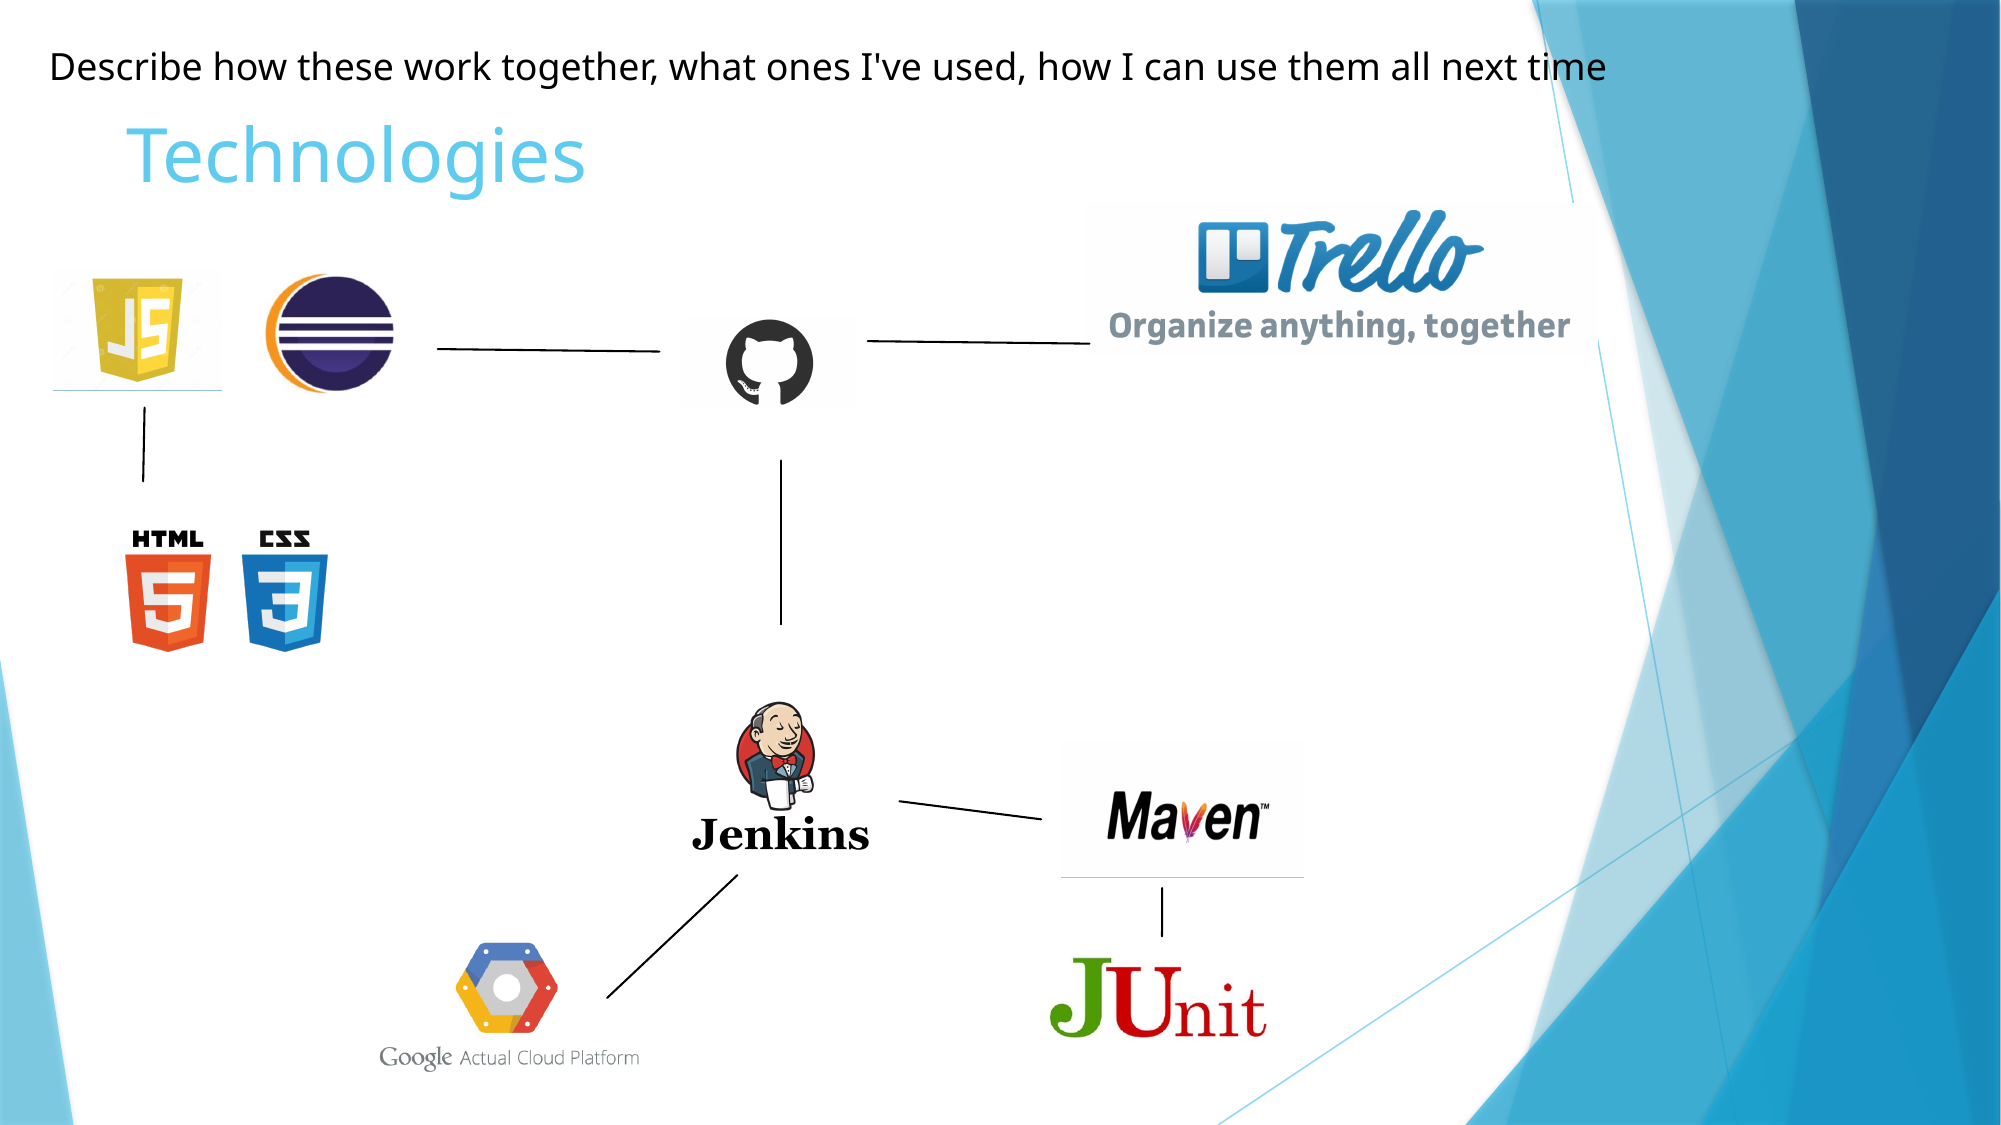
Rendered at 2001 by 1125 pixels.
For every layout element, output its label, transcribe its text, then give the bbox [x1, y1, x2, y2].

picture [1061, 741, 1304, 879]
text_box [867, 340, 1090, 345]
picture [52, 270, 223, 392]
picture [264, 271, 396, 395]
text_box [142, 407, 146, 482]
title Technologies [111, 99, 1522, 317]
picture [682, 679, 880, 878]
picture [1084, 203, 1599, 357]
text_box Describe how these work together, what ones I've used, how I can use them all next time [34, 36, 1624, 96]
picture [682, 316, 857, 409]
picture [358, 917, 660, 1094]
picture [1040, 935, 1284, 1075]
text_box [898, 800, 1042, 820]
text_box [606, 874, 738, 999]
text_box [437, 348, 660, 352]
picture [110, 507, 340, 685]
